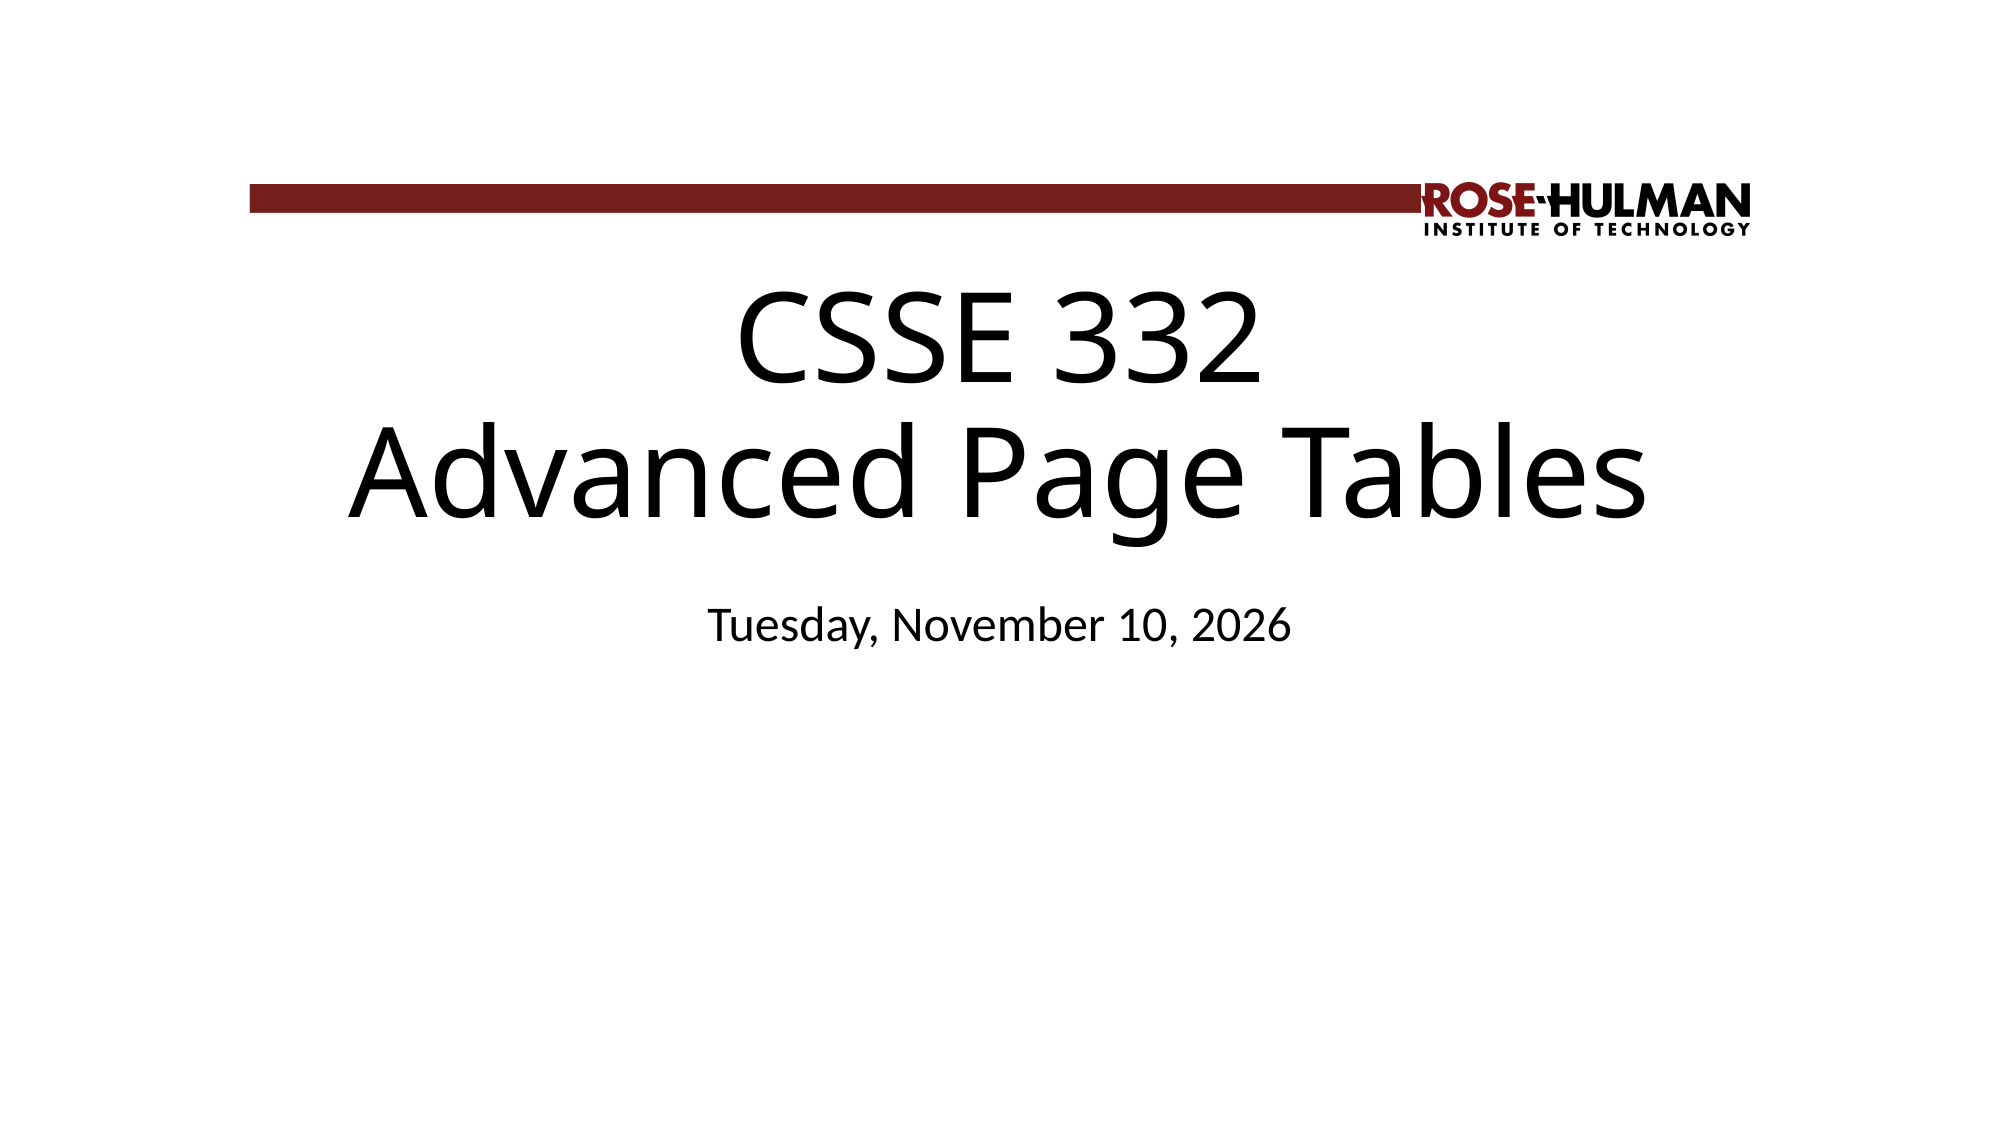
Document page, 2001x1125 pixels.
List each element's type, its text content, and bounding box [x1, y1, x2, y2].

title CSSE 332 Advanced Page Tables [204, 160, 1796, 553]
subtitle Wednesday, May 6, 2020 [249, 590, 1750, 863]
